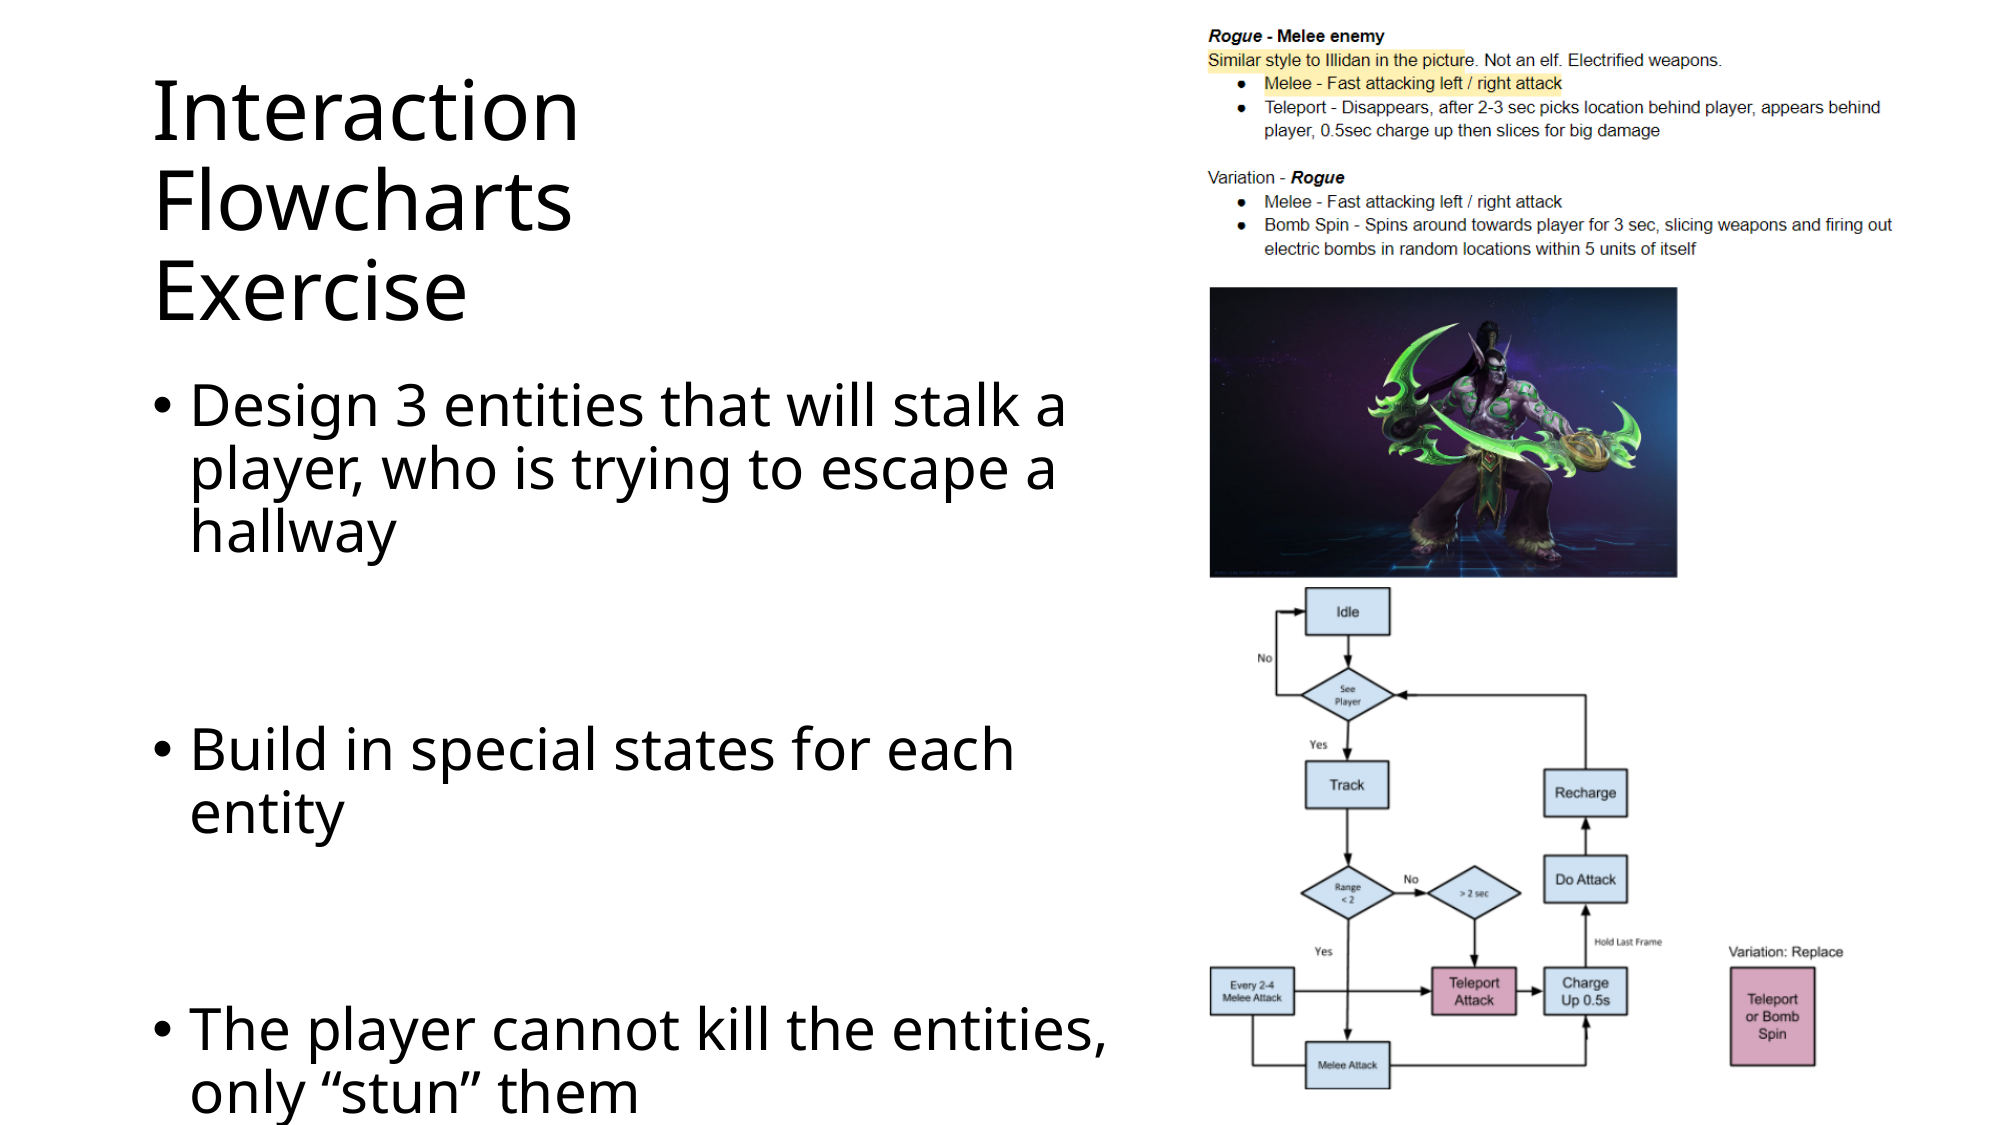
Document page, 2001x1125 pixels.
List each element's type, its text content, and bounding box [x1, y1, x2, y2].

list Design 3 entities that will stalk a player, who is trying to escape a hallway Build in special states for each entity The player cannot kill the entities, only “stun” them [137, 369, 1128, 1083]
title Interaction Flowcharts Exercise [137, 59, 929, 348]
picture [1128, 0, 1958, 1125]
